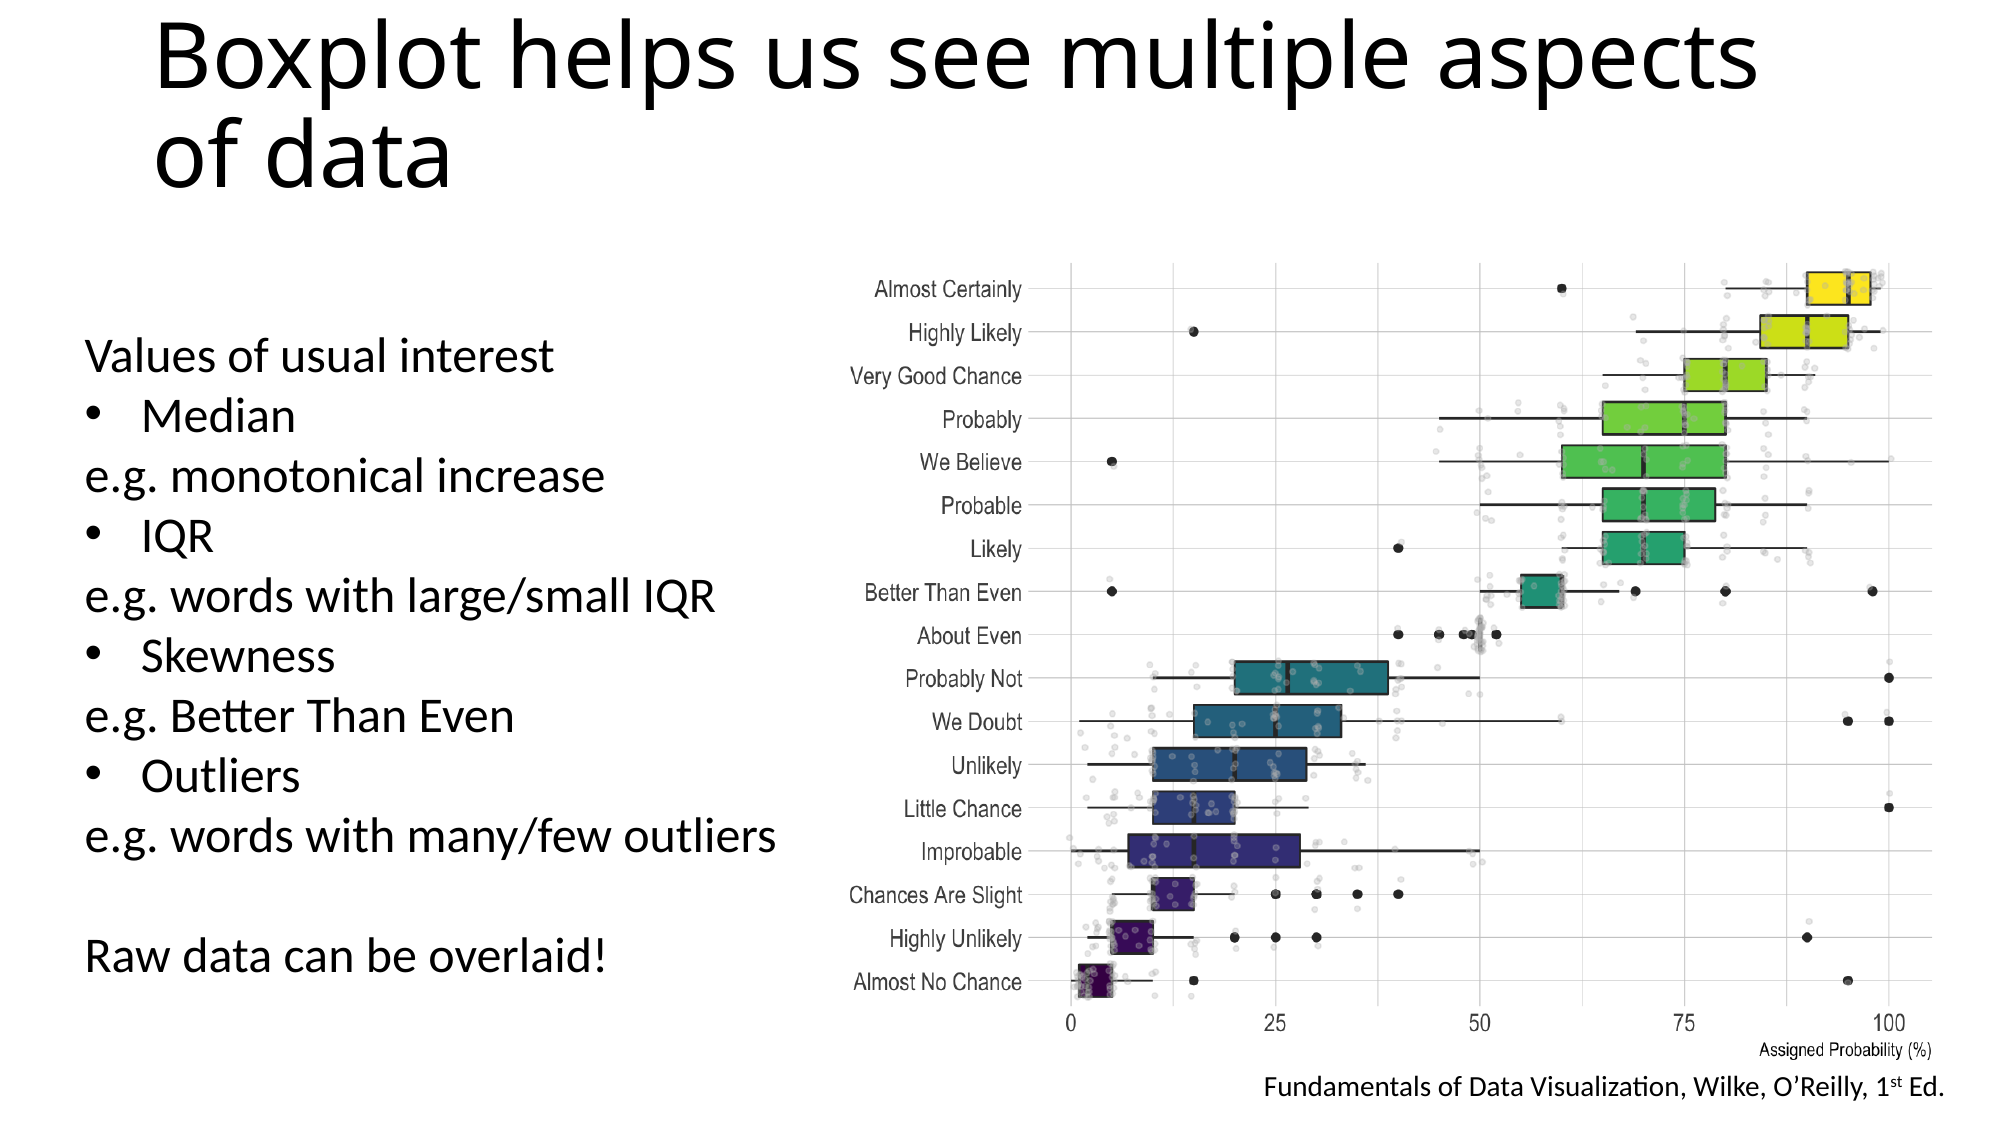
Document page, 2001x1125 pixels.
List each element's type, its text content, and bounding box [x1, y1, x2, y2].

text_box Values of usual interest Median e.g. monotonical increase IQR e.g. words with large/small IQR Skewness e.g. Better Than Even Outliers e.g. words with many/few outliers Raw data can be overlaid! [69, 315, 759, 991]
picture [759, 198, 1996, 1125]
title Boxplot helps us see multiple aspects of data [137, 0, 1863, 218]
